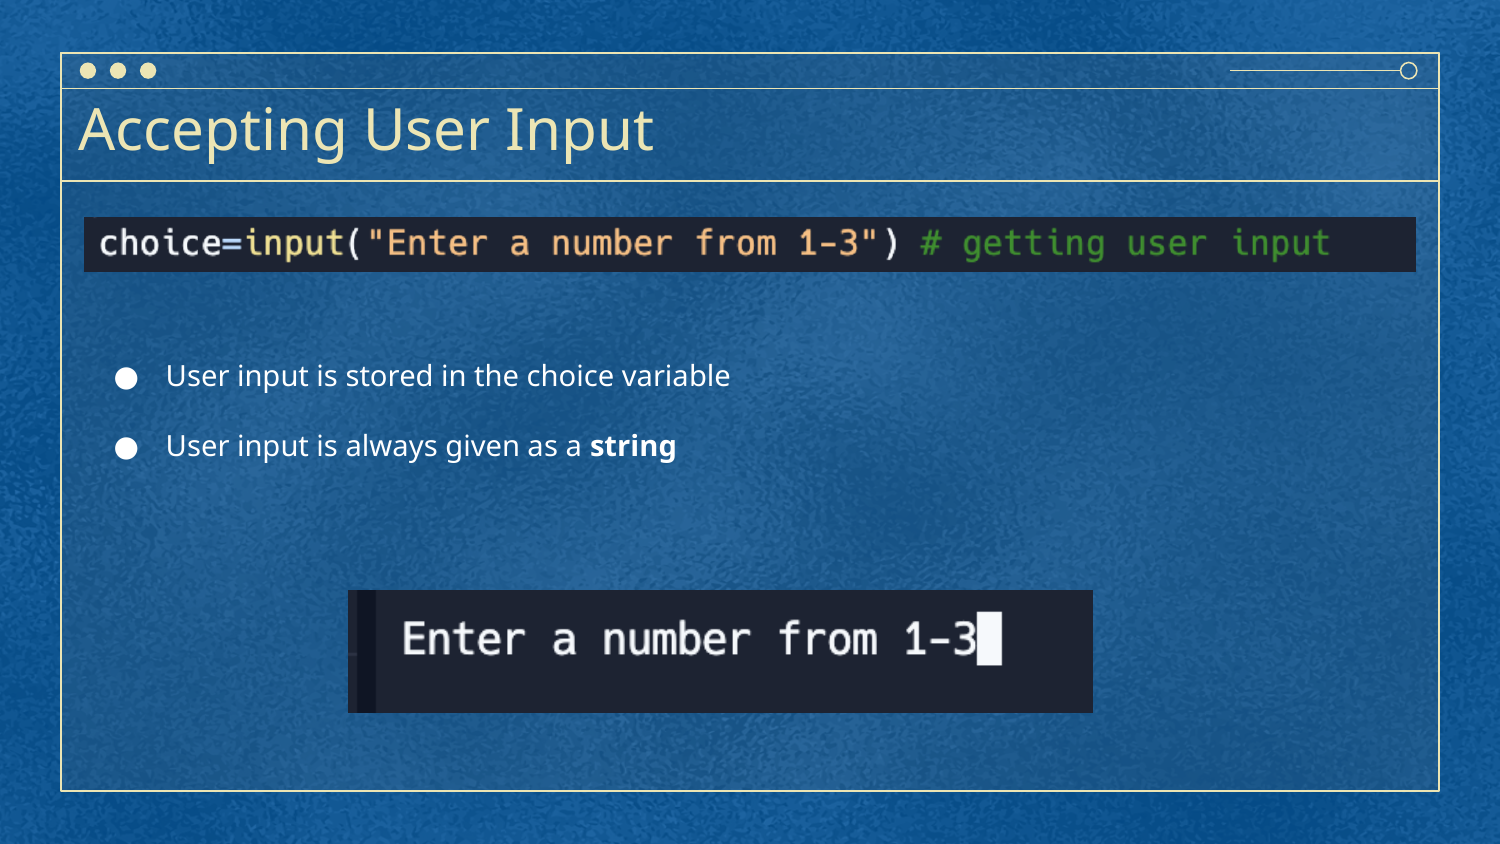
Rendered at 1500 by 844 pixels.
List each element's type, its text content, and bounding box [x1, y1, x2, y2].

picture [348, 590, 1093, 713]
text_box User input is stored in the choice variable User input is always given as a string [75, 342, 967, 566]
picture [83, 216, 1417, 272]
title Accepting User Input [63, 79, 1462, 174]
